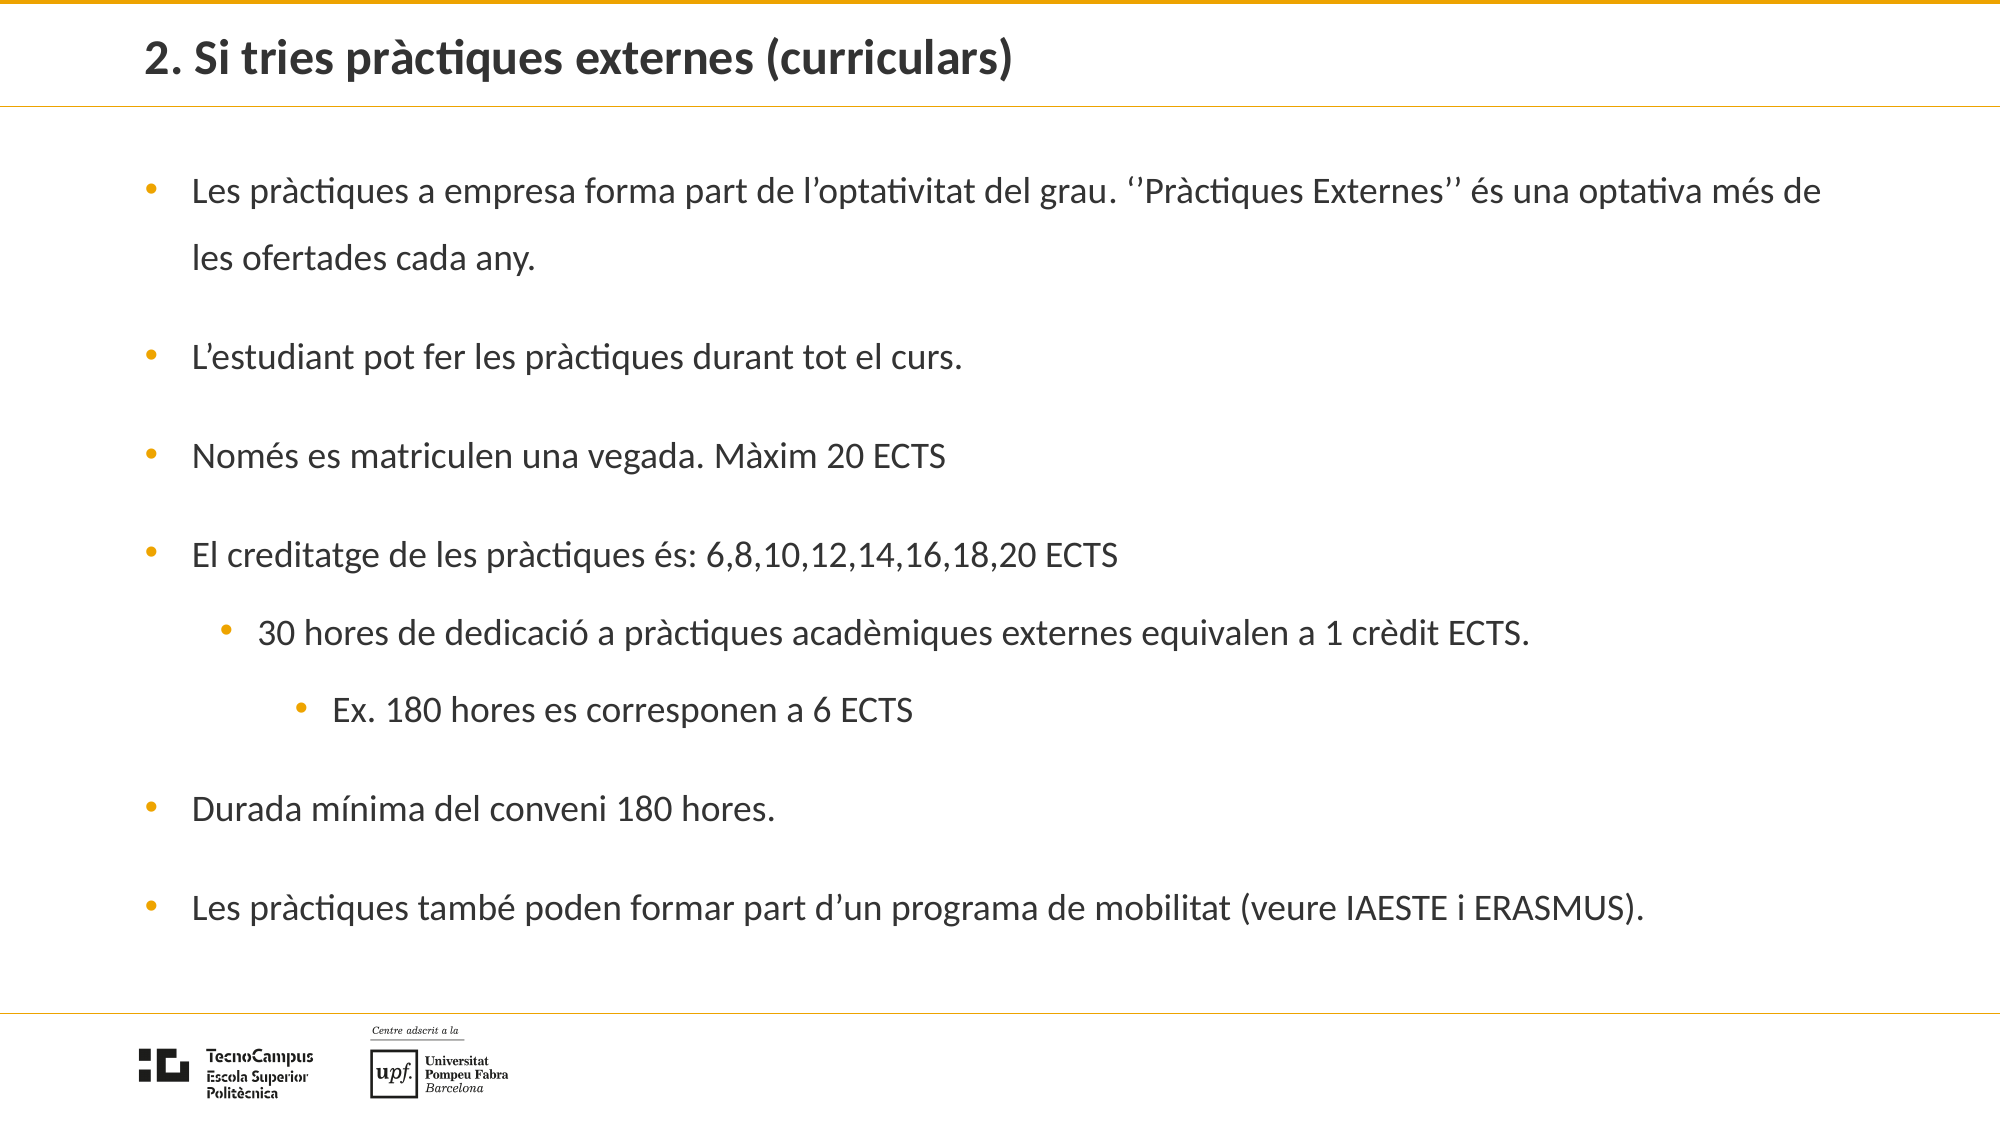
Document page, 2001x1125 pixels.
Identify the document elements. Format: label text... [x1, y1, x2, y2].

title 2. Si tries pràctiques externes (curriculars) [136, 9, 1863, 107]
list Les pràctiques a empresa forma part de l’optativitat del grau. ‘’Pràctiques Externes’’ és una optativa més de les ofertades cada any. L’estudiant pot fer les pràctiques durant tot el curs. Només es matriculen una vegada. Màxim 20 ECTS El creditatge de les pràctiques és: 6,8,10,12,14,16,18,20 ECTS 30 hores de dedicació a pràctiques acadèmiques externes equivalen a 1 crèdit ECTS. Ex. 180 hores es corresponen a 6 ECTS Durada mínima del conveni 180 hores. Les pràctiques també poden formar part d’un programa de mobilitat (veure IAESTE i ERASMUS). [136, 135, 1863, 993]
picture [137, 1026, 510, 1099]
